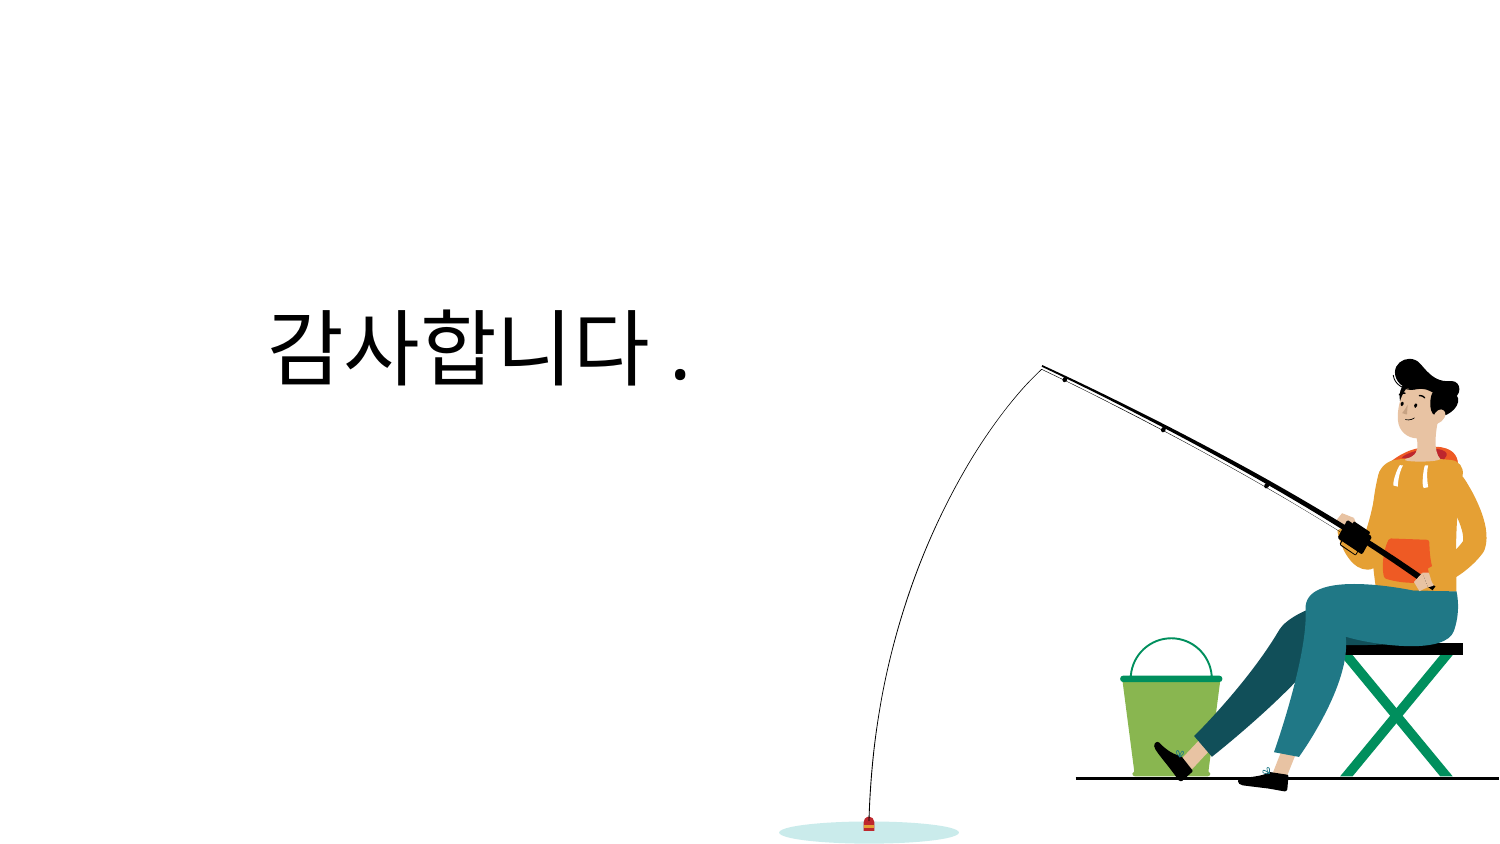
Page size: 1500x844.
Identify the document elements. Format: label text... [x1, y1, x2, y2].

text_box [778, 358, 1500, 844]
text_box 감사합니다. [93, 220, 866, 473]
